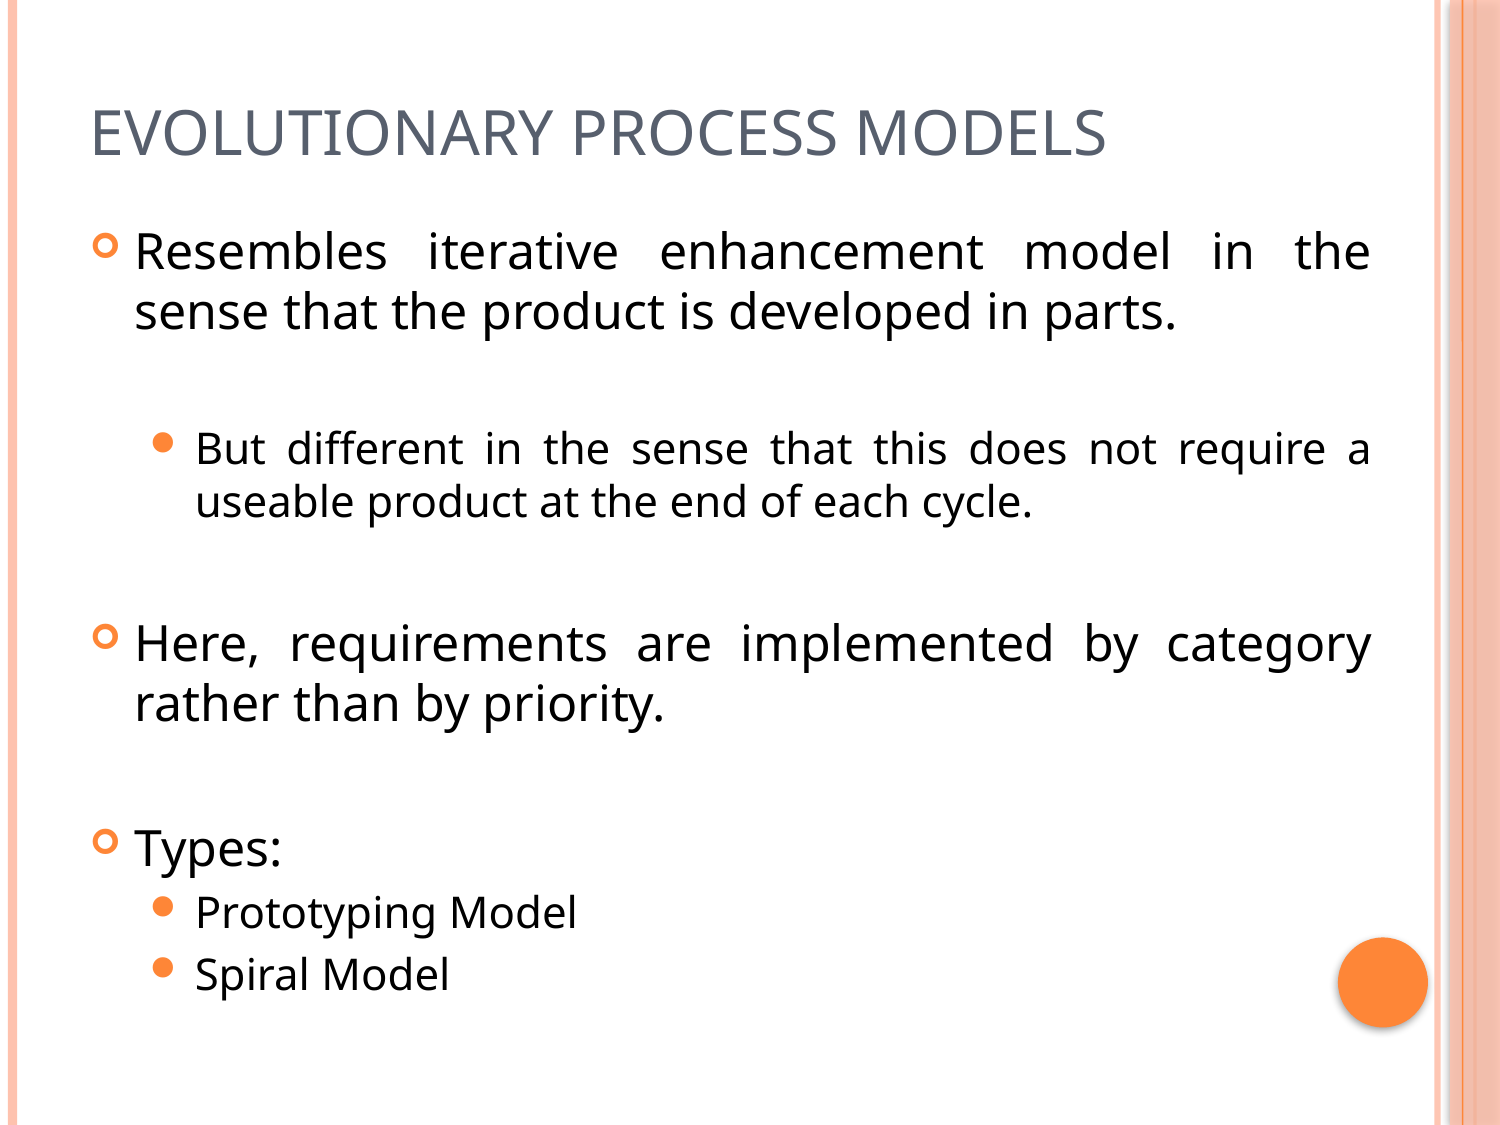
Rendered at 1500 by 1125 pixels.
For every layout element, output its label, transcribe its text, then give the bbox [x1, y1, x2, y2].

title Evolutionary process models [75, 45, 1300, 175]
list Resembles iterative enhancement model in the sense that the product is developed in parts. But different in the sense that this does not require a useable product at the end of each cycle. Here, requirements are implemented by category rather than by priority. Types: Prototyping Model Spiral Model [75, 212, 1388, 1062]
